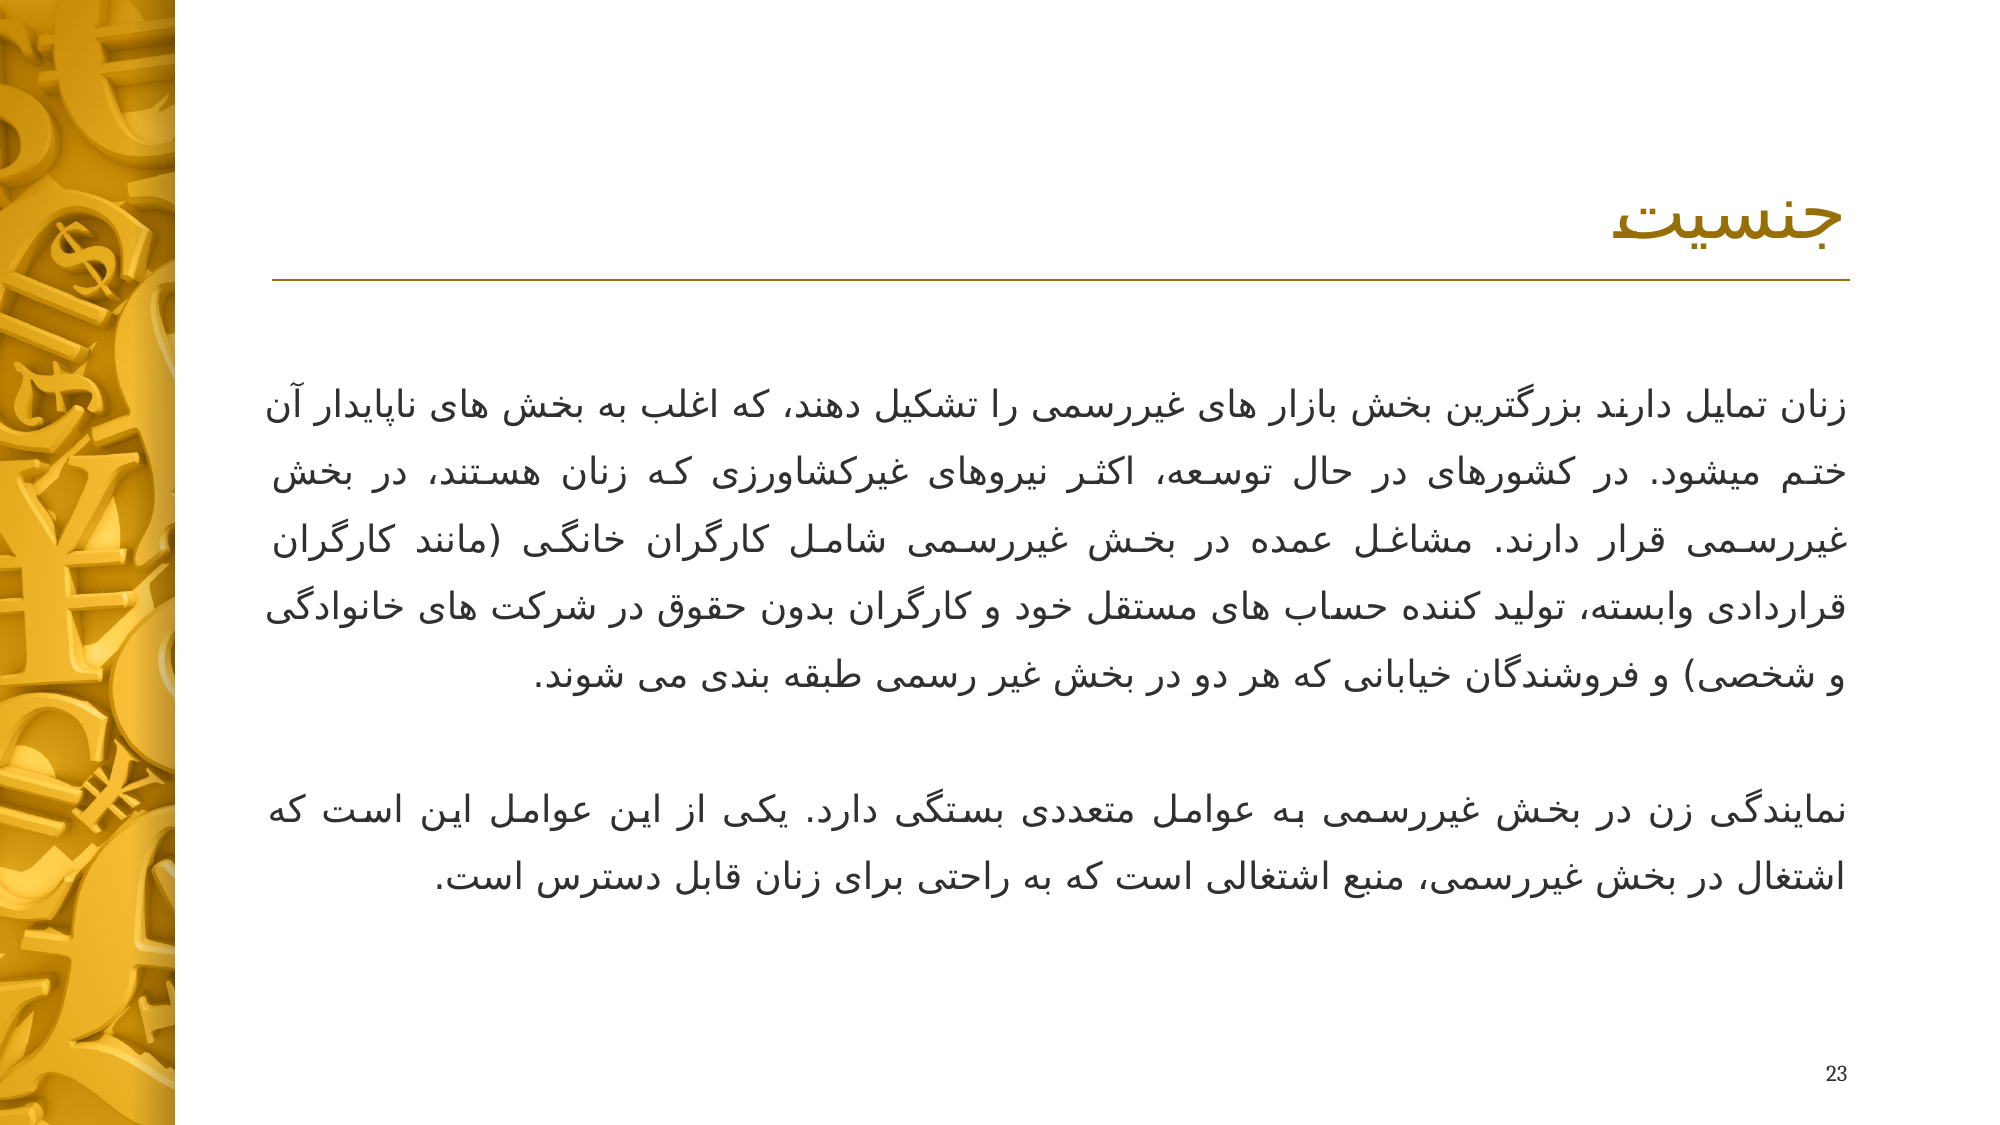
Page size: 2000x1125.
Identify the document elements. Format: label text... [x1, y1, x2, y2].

picture [0, 0, 175, 1125]
slide_number 23 [1687, 1050, 1863, 1096]
text_box زنان تمایل دارند بزرگترین بخش بازار های غیررسمی را تشکیل دهند، که اغلب به بخش های ناپایدار آن ختم میشود. در کشورهای در حال توسعه، اکثر نیروهای غیرکشاورزی که زنان هستند، در بخش غیررسمی قرار دارند. مشاغل عمده در بخش غیررسمی شامل کارگران خانگی (مانند کارگران قراردادی وابسته، تولید کننده حساب های مستقل خود و کارگران بدون حقوق در شرکت های خانوادگی و شخصی) و فروشندگان خیابانی که هر دو در بخش غیر رسمی طبقه بندی می شوند. نمایندگی زن در بخش غیررسمی به عوامل متعددی بستگی دارد. یکی از این عوامل این است که اشتغال در بخش غیررسمی، منبع اشتغالی است که به راحتی برای زنان قابل دسترس است. [249, 349, 1863, 905]
title جنسیت [249, 62, 1863, 263]
